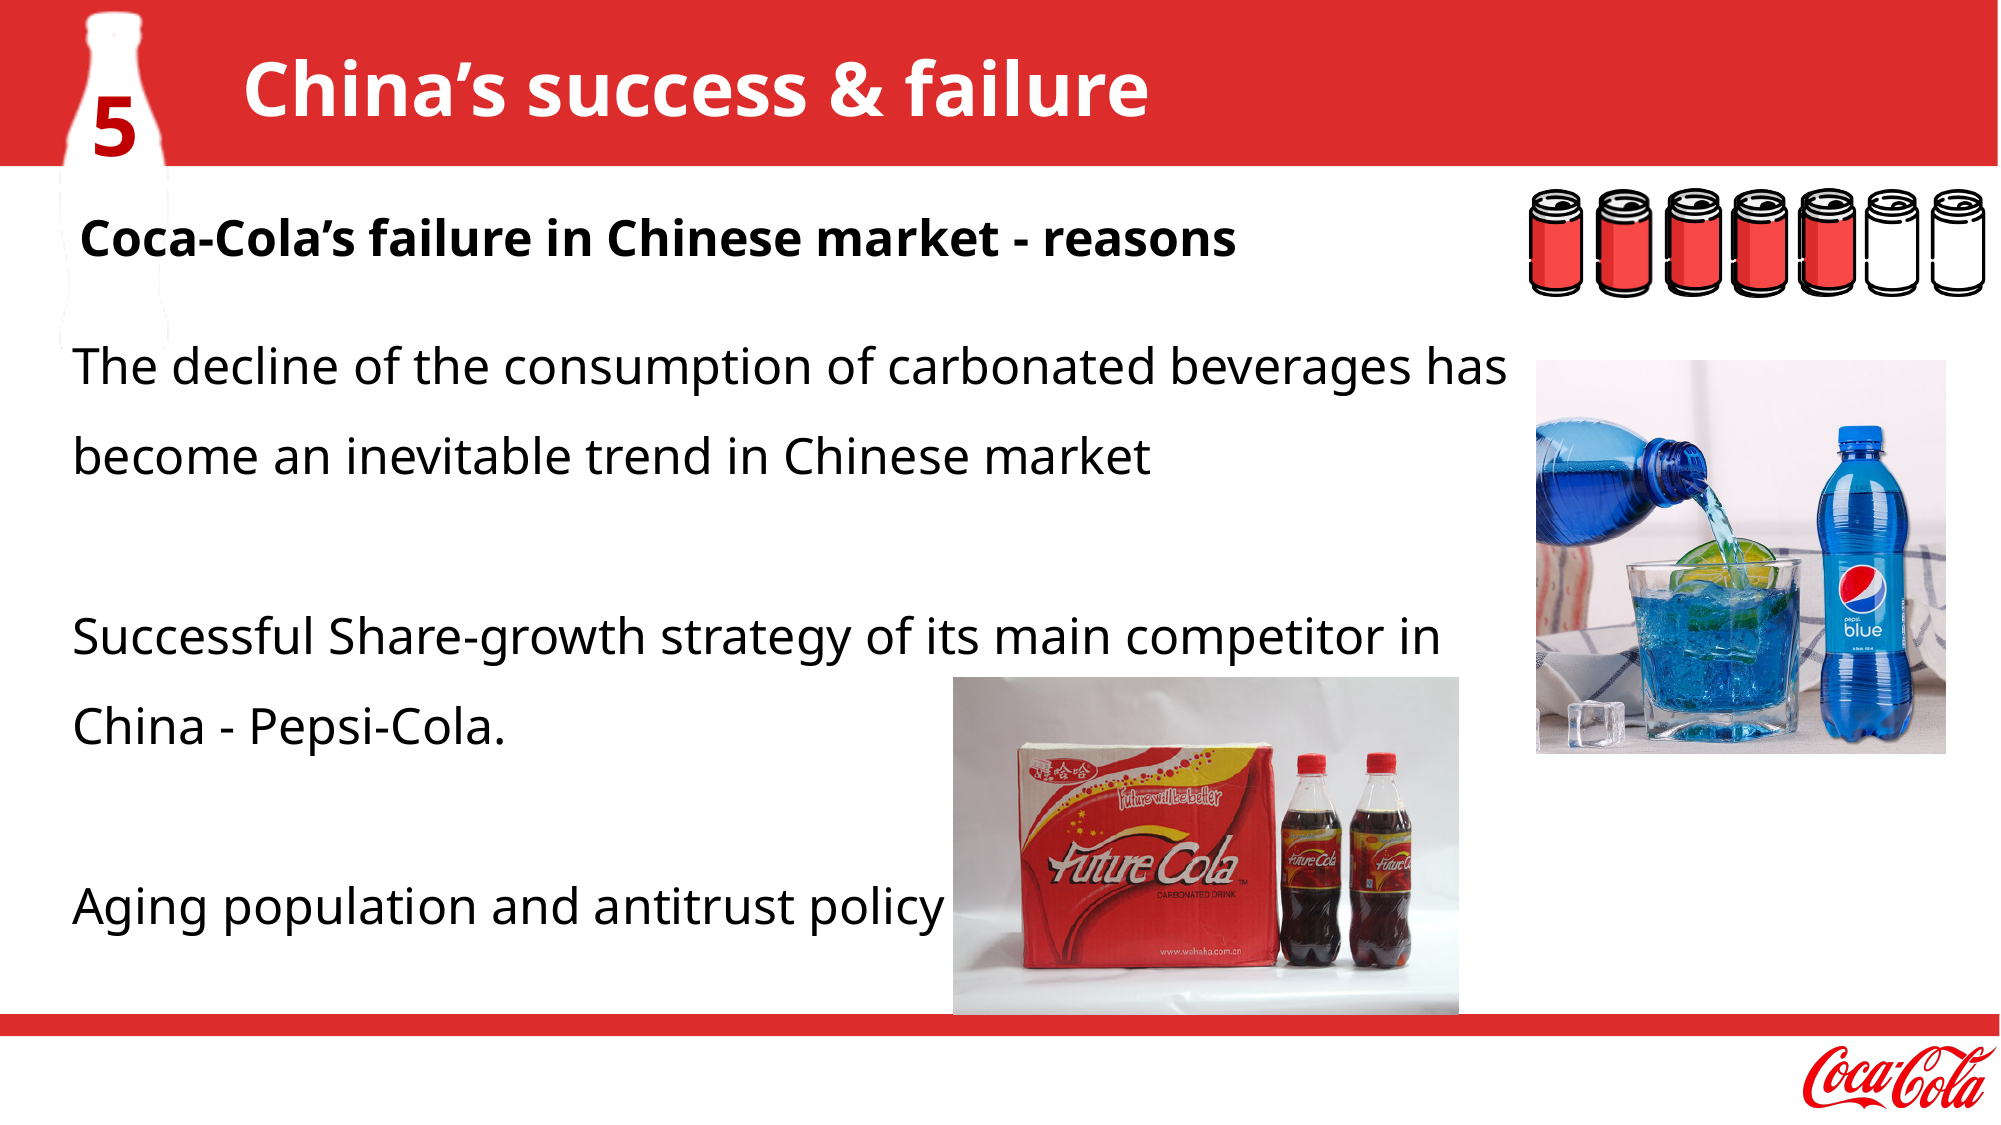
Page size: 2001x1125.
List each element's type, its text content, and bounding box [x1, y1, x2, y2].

picture [953, 677, 1459, 1015]
picture [0, 1, 229, 362]
text_box Coca-Cola’s failure in Chinese market - reasons [234, 177, 1524, 282]
text_box China’s success & failure [235, 34, 1518, 139]
picture [1904, 189, 2000, 297]
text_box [1885, 189, 1902, 298]
picture [1571, 188, 1883, 298]
text_box [234, 26, 1491, 133]
picture [1536, 360, 1946, 754]
picture [1802, 1045, 1998, 1111]
text_box [0, 1014, 2000, 1037]
text_box The decline of the consumption of carbonated beverages has become an inevitable trend in Chinese market Successful Share-growth strategy of its main competitor in China - Pepsi-Cola. Aging population and antitrust policy [64, 297, 1558, 943]
text_box [228, 0, 1998, 167]
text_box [1502, 189, 1571, 298]
